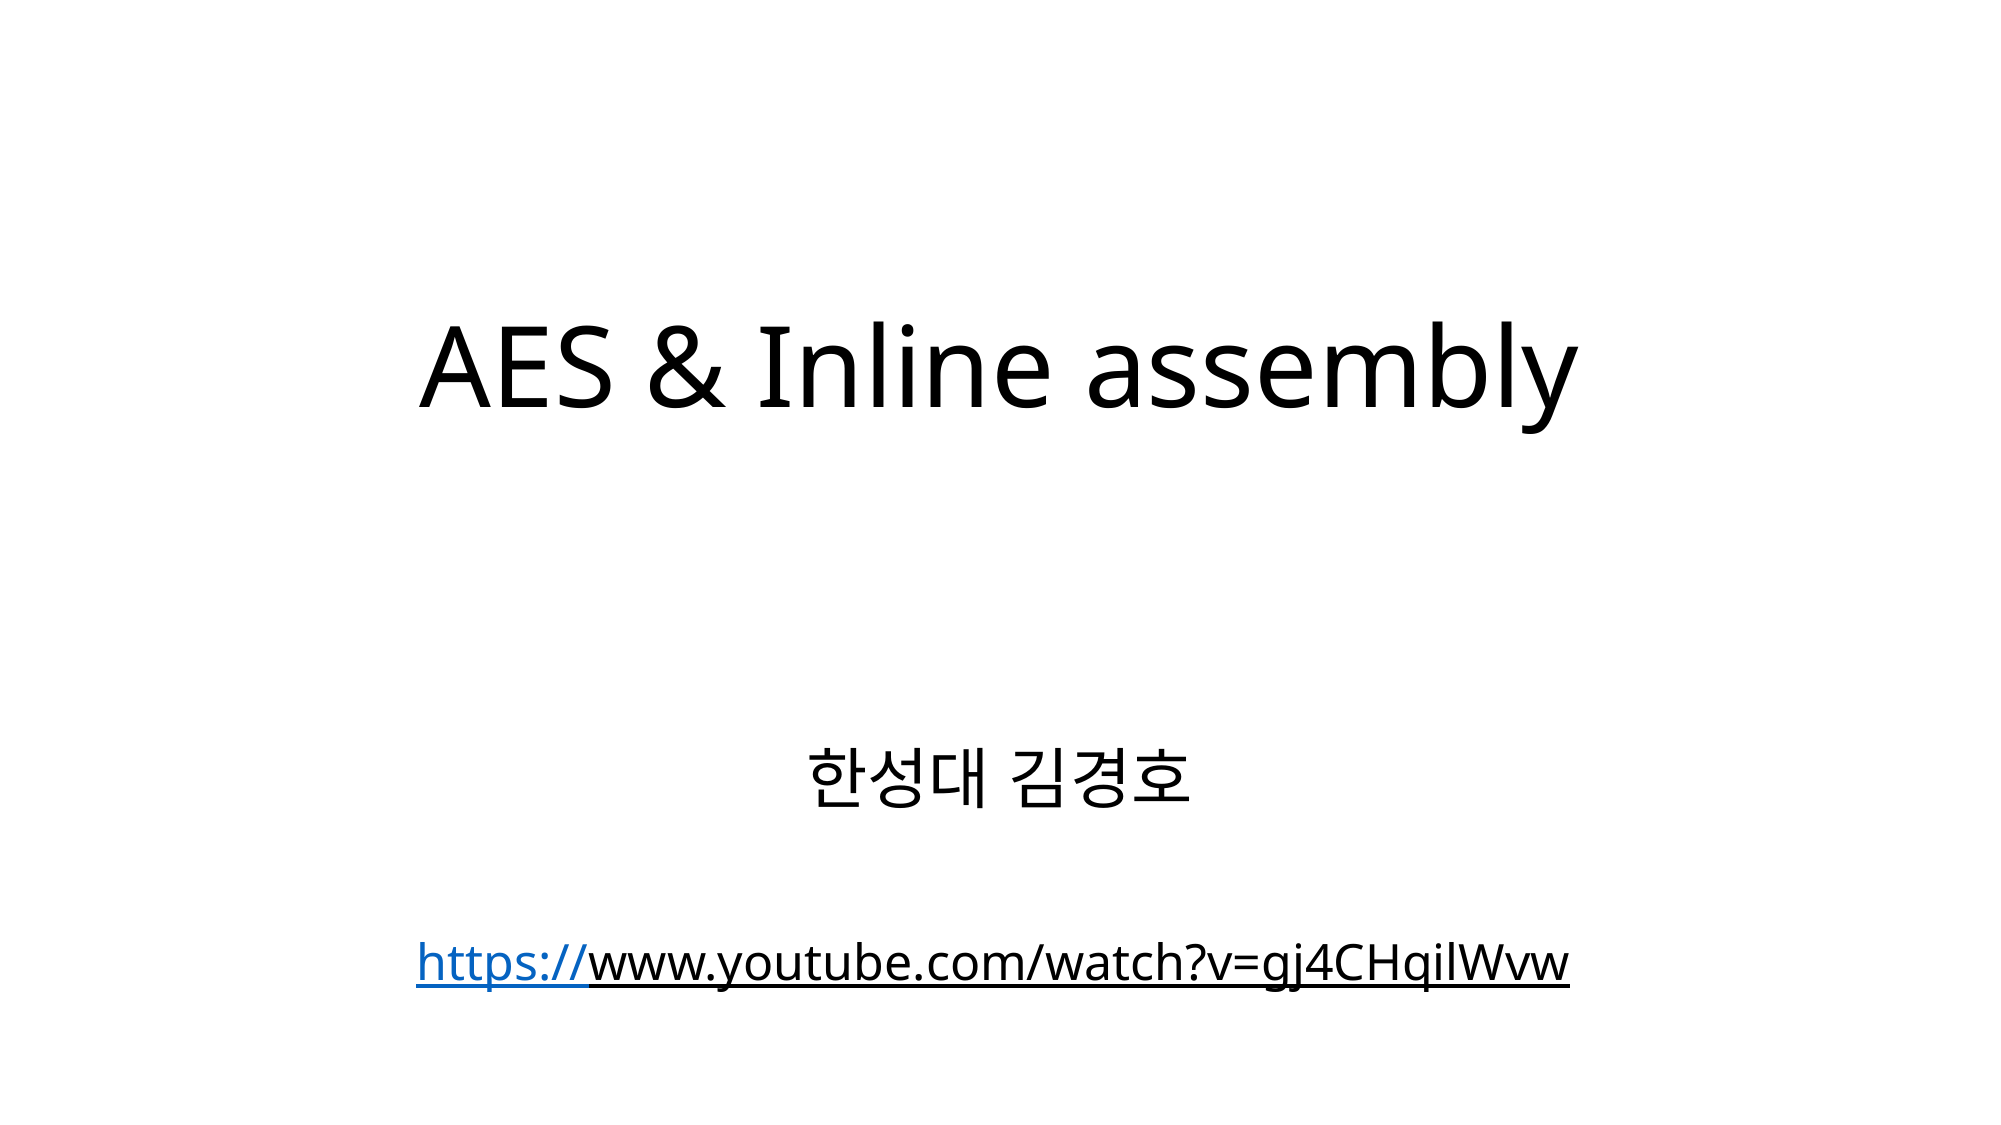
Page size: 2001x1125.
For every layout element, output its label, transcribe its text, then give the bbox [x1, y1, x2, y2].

title AES & Inline assembly [249, 283, 1750, 440]
subtitle 한성대 김경호 https://www.youtube.com/watch?v=gj4CHqilWvw [249, 738, 1750, 1010]
